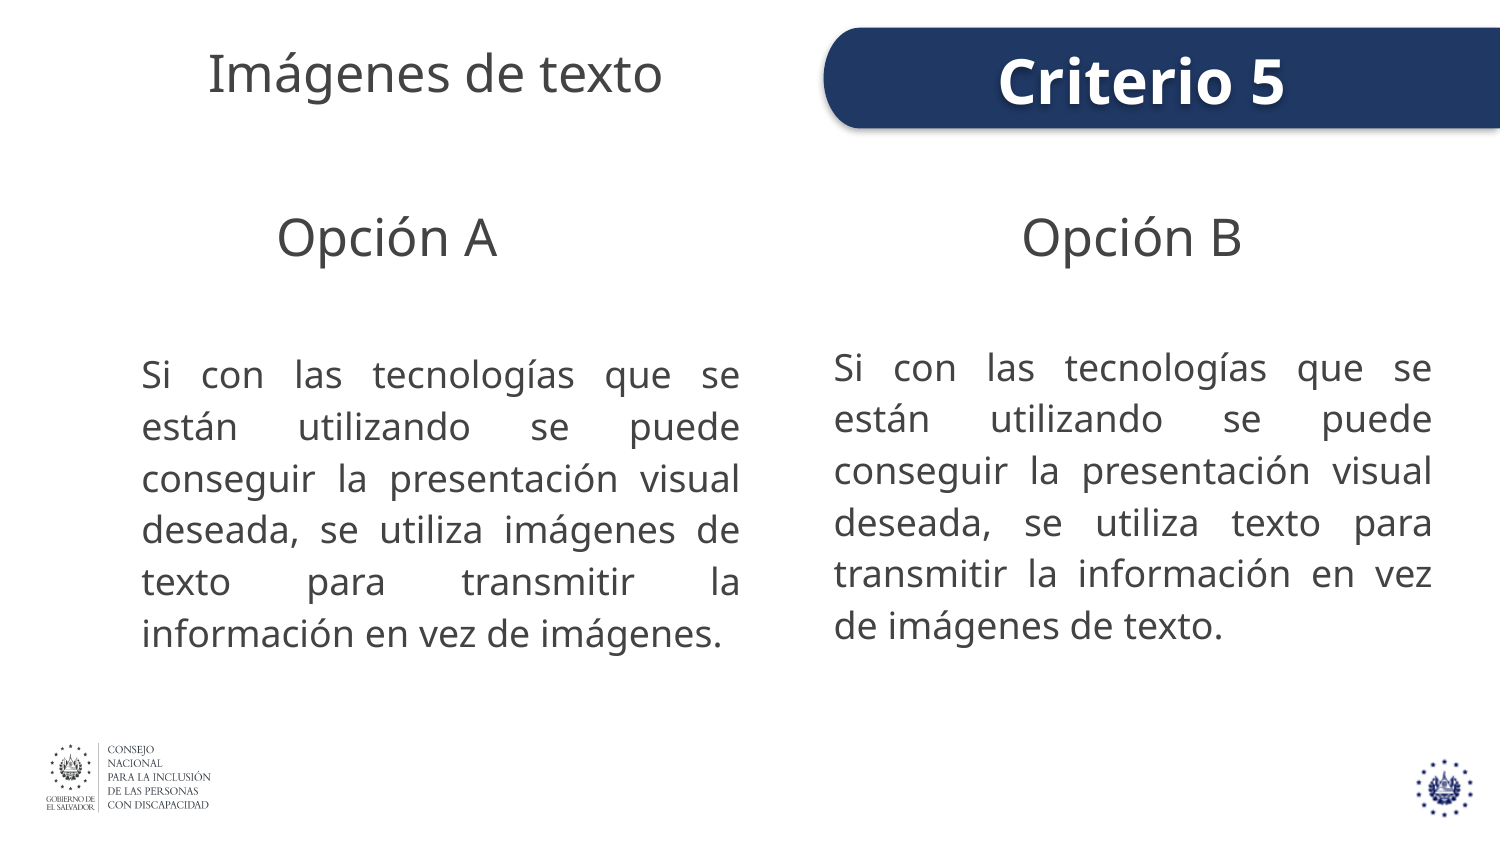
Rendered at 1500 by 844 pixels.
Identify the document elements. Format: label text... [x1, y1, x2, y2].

title Imágenes de texto [104, 41, 769, 119]
text_box Opción B [800, 181, 1464, 282]
text_box Opción A [55, 181, 719, 282]
text_box Criterio 5 [819, 36, 1465, 123]
text_box [841, 27, 1500, 129]
picture [1401, 755, 1500, 844]
text_box Si con las tecnologías que se están utilizando se puede conseguir la presentación visual deseada, se utiliza imágenes de texto para transmitir la información en vez de imágenes. [126, 266, 757, 733]
picture [37, 732, 216, 821]
list Si con las tecnologías que se están utilizando se puede conseguir la presentación visual deseada, se utiliza texto para transmitir la información en vez de imágenes de texto. [818, 282, 1449, 725]
